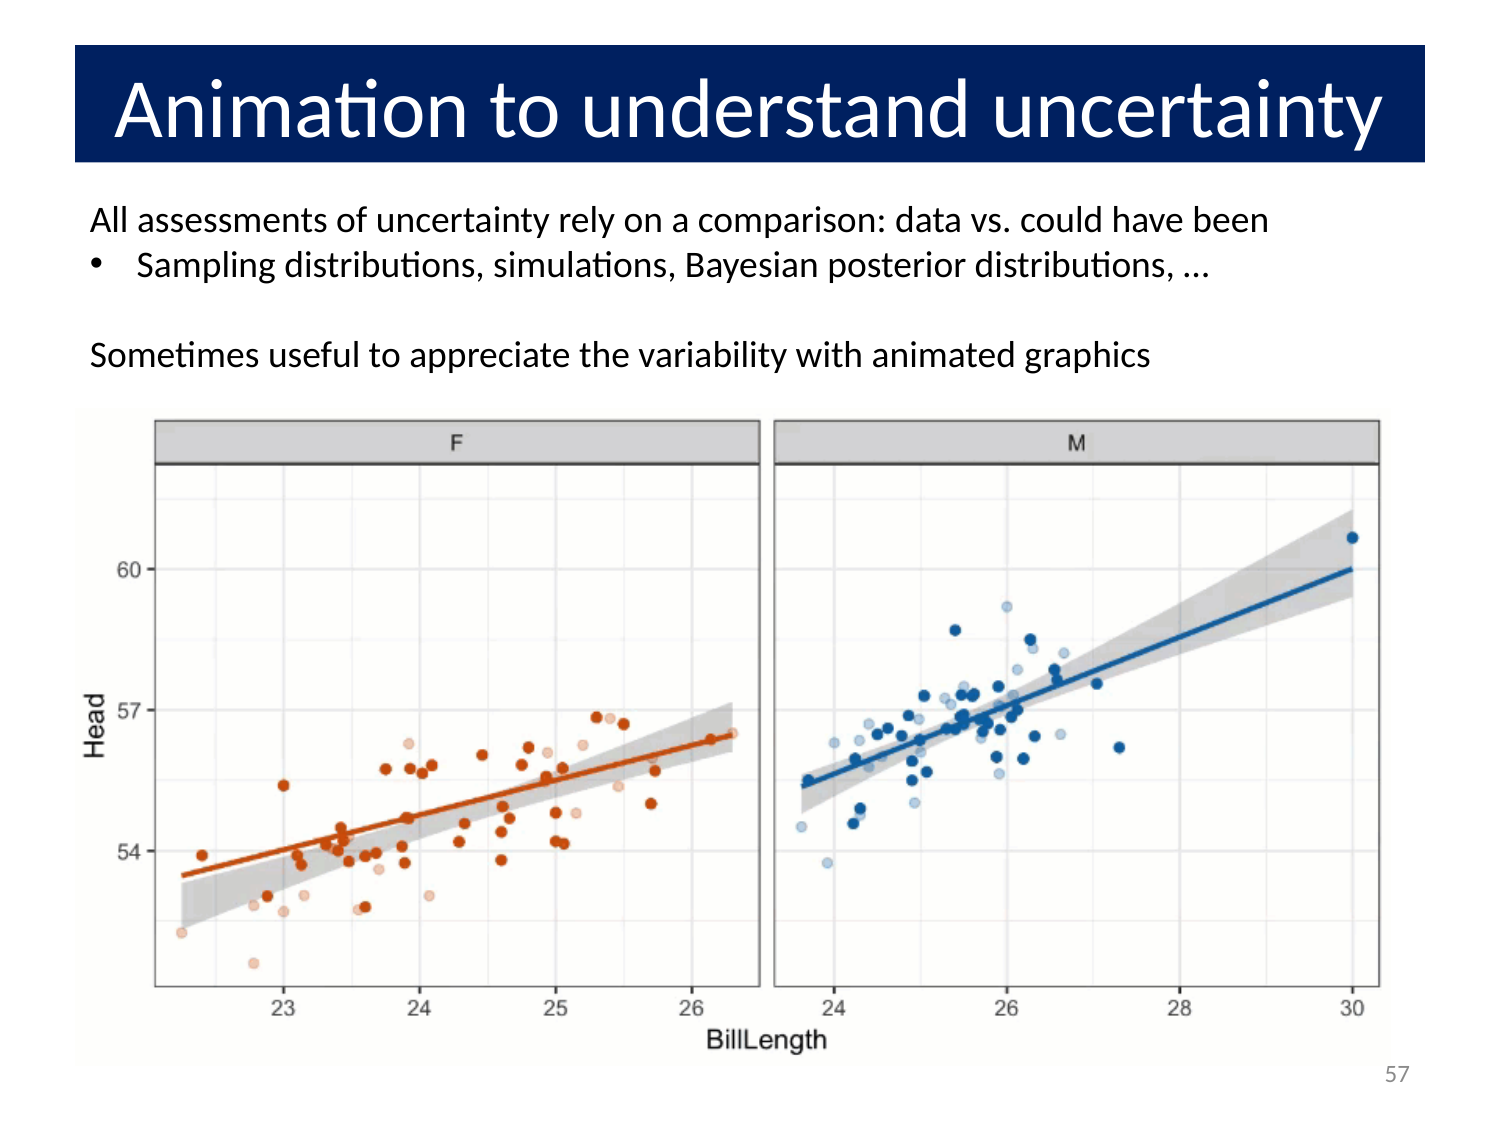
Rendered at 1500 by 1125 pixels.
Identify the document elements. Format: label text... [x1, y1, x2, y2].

title Animation to understand uncertainty [75, 45, 1425, 163]
slide_number 57 [1074, 1042, 1425, 1103]
text_box All assessments of uncertainty rely on a comparison: data vs. could have been Sampling distributions, simulations, Bayesian posterior distributions, … Sometimes useful to appreciate the variability with animated graphics [74, 187, 1425, 383]
picture [74, 408, 1391, 1066]
